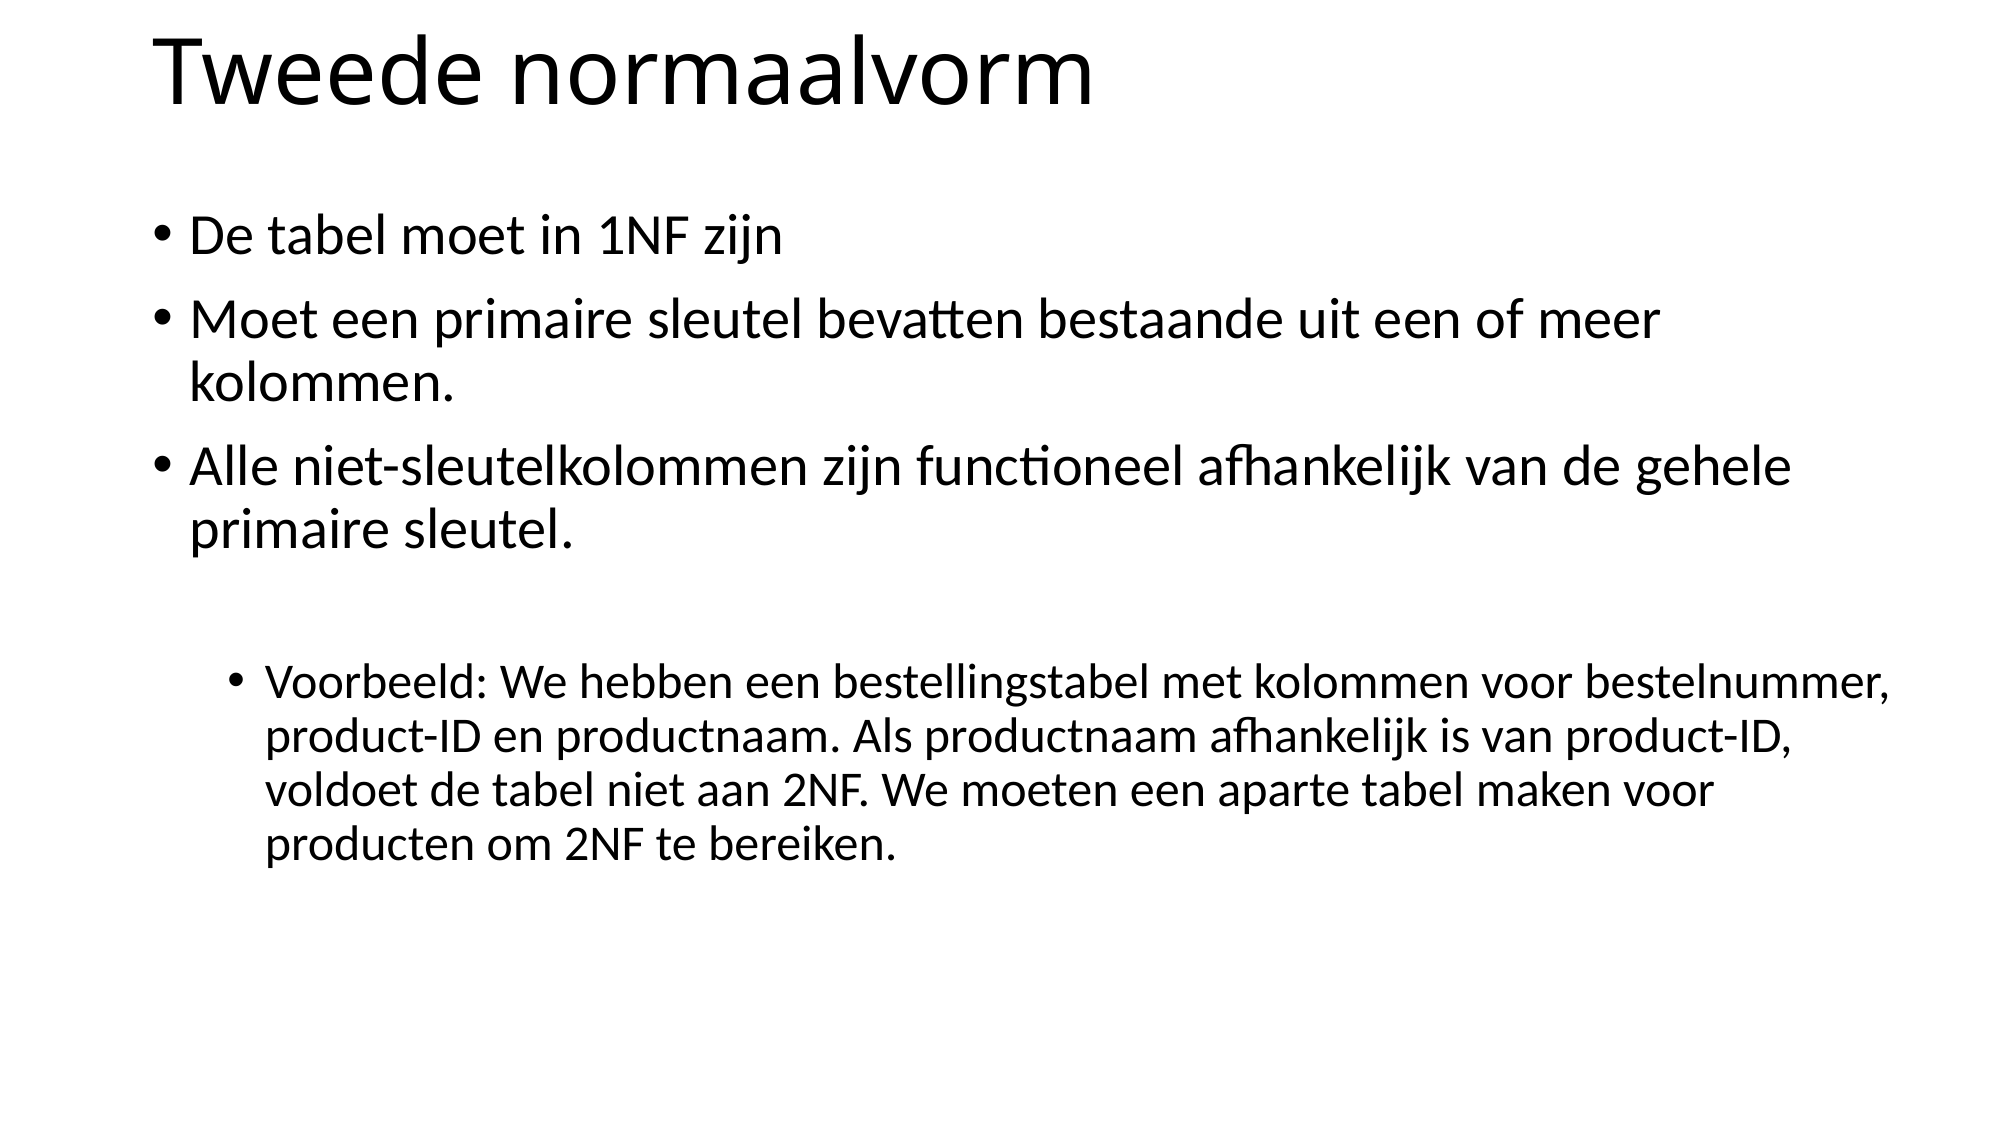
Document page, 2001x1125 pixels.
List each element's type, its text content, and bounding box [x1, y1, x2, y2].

list De tabel moet in 1NF zijn Moet een primaire sleutel bevatten bestaande uit een of meer kolommen. Alle niet-sleutelkolommen zijn functioneel afhankelijk van de gehele primaire sleutel. Voorbeeld: We hebben een bestellingstabel met kolommen voor bestelnummer, product-ID en productnaam. Als productnaam afhankelijk is van product-ID, voldoet de tabel niet aan 2NF. We moeten een aparte tabel maken voor producten om 2NF te bereiken. [137, 197, 1921, 1069]
title Tweede normaalvorm [137, 9, 1863, 141]
